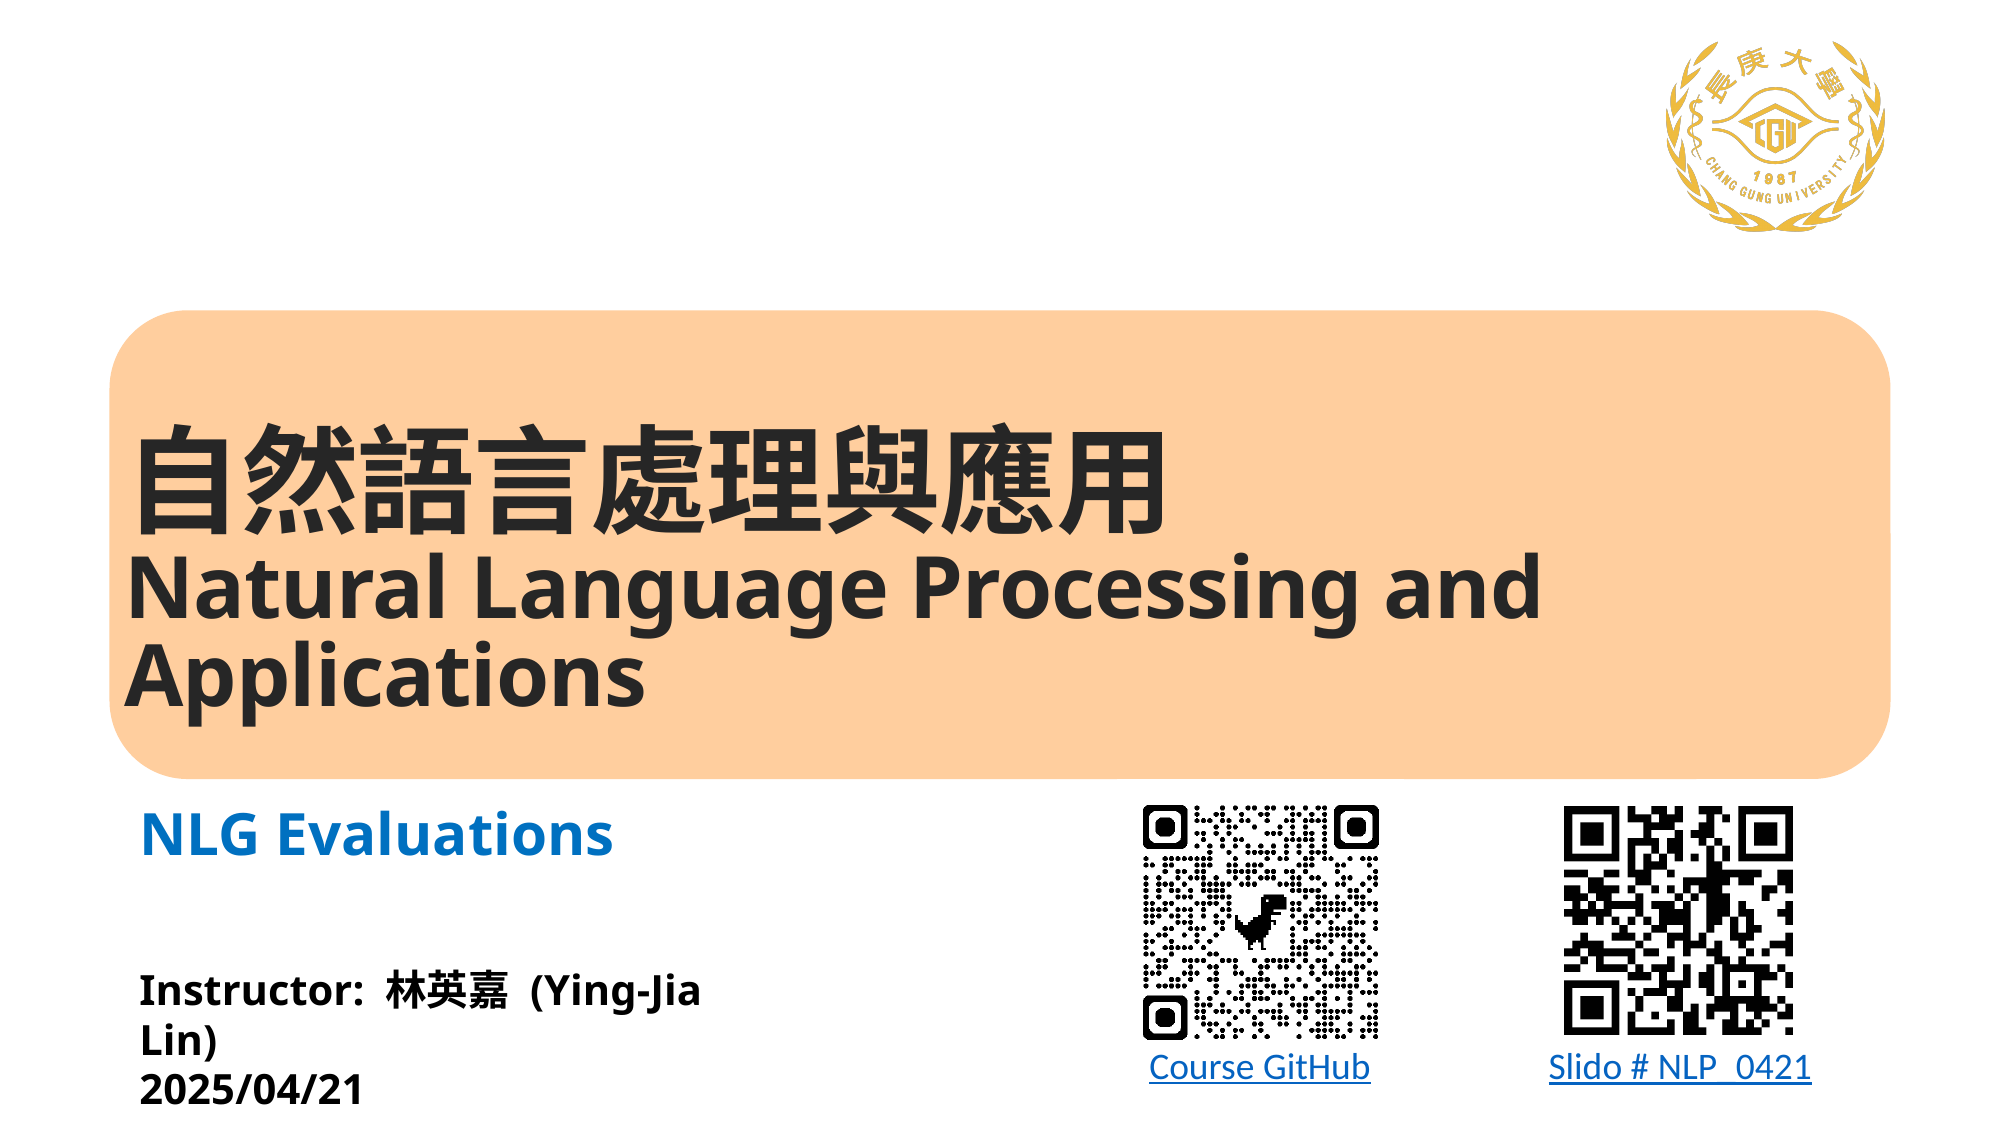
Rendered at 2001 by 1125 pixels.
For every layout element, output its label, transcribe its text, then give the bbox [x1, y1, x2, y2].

text_box Slido # NLP_0421 [1517, 1034, 1843, 1095]
picture [1564, 805, 1794, 1035]
picture [1116, 778, 1404, 1066]
text_box NLG Evaluations [124, 789, 1040, 874]
text_box Course GitHub [1131, 1073, 1390, 1095]
text_box Instructor: 林英嘉 (Ying-Jia Lin) 2025/04/21 [124, 955, 722, 1121]
text_box [114, 732, 1886, 781]
title 自然語言處理與應用 Natural Language Processing and Applications [109, 421, 1891, 732]
picture [1661, 20, 1891, 251]
text_box [108, 308, 1892, 713]
